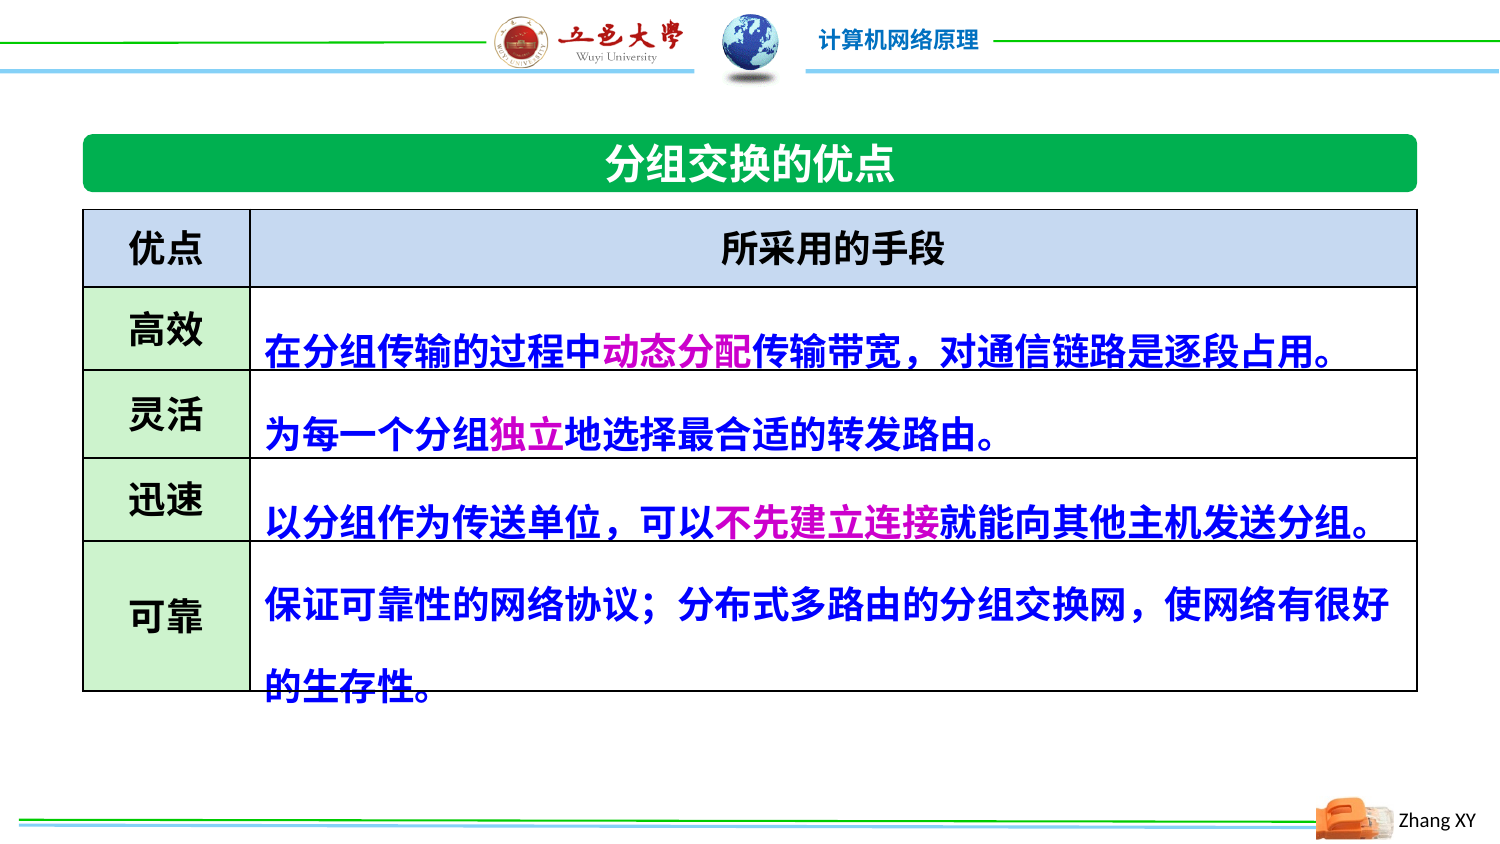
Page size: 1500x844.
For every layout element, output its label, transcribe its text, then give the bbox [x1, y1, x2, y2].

table_header 所采用的手段 [251, 210, 1416, 286]
text_box 分组交换的优点 [589, 130, 912, 195]
picture [1316, 796, 1394, 840]
table_cell 保证可靠性的网络协议；分布式多路由的分组交换网，使网络有很好的生存性。 [251, 542, 1416, 690]
table_cell 在分组传输的过程中动态分配传输带宽，对通信链路是逐段占用。 [251, 288, 1416, 369]
table_cell 可靠 [84, 542, 249, 690]
picture [494, 15, 697, 69]
table_cell 以分组作为传送单位，可以不先建立连接就能向其他主机发送分组。 [251, 459, 1416, 540]
table_cell 灵活 [84, 371, 249, 457]
table_cell 为每一个分组独立地选择最合适的转发路由。 [251, 371, 1416, 457]
text_box [82, 134, 589, 193]
table_header 优点 [84, 210, 249, 286]
text_box [912, 134, 1418, 193]
table_cell 迅速 [84, 459, 249, 540]
picture [720, 12, 780, 88]
table_cell 高效 [84, 288, 249, 369]
